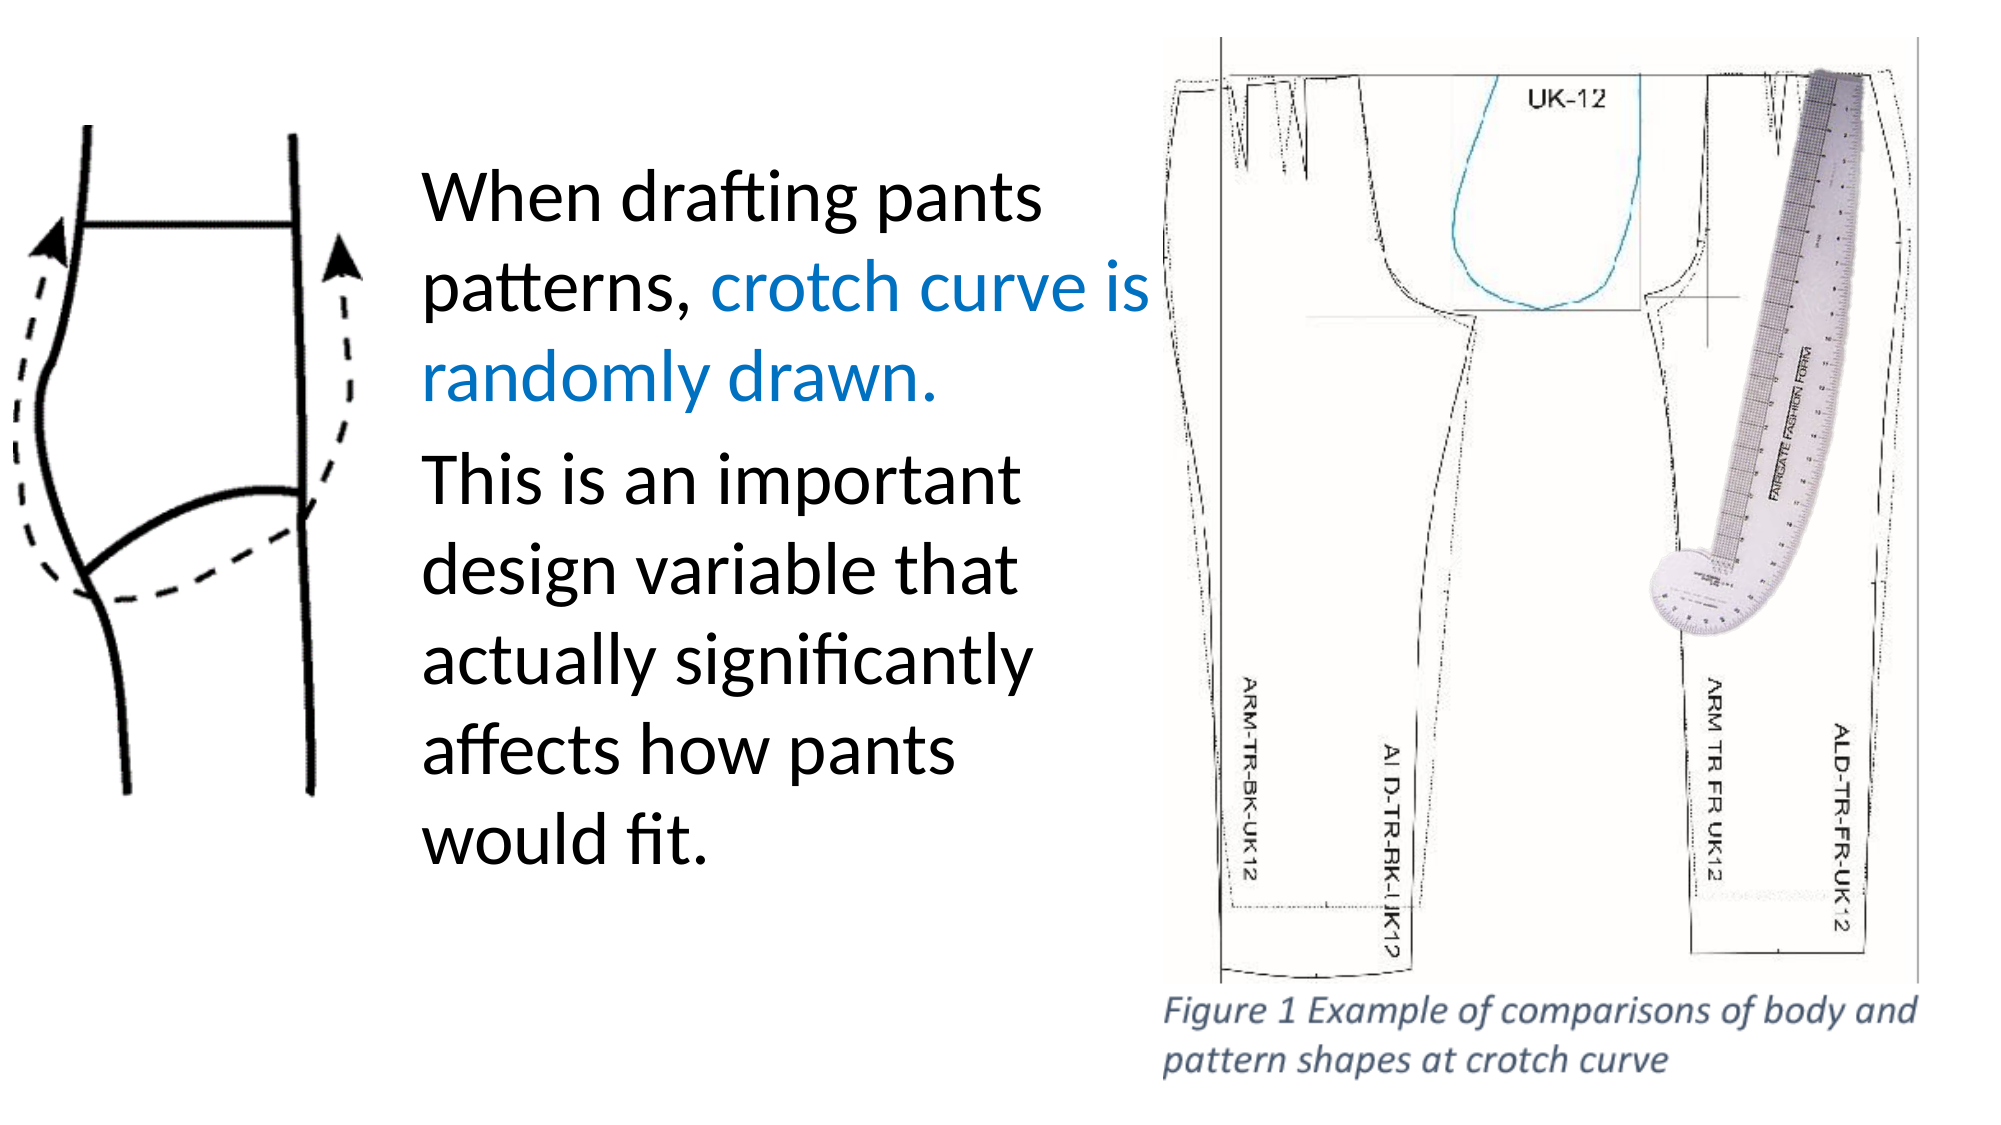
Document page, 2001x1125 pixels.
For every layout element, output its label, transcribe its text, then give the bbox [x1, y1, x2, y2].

picture [1149, 36, 2000, 1089]
picture [12, 124, 363, 808]
text_box When drafting pants patterns, crotch curve is randomly drawn. This is an important design variable that actually significantly affects how pants would fit. [312, 36, 1148, 887]
